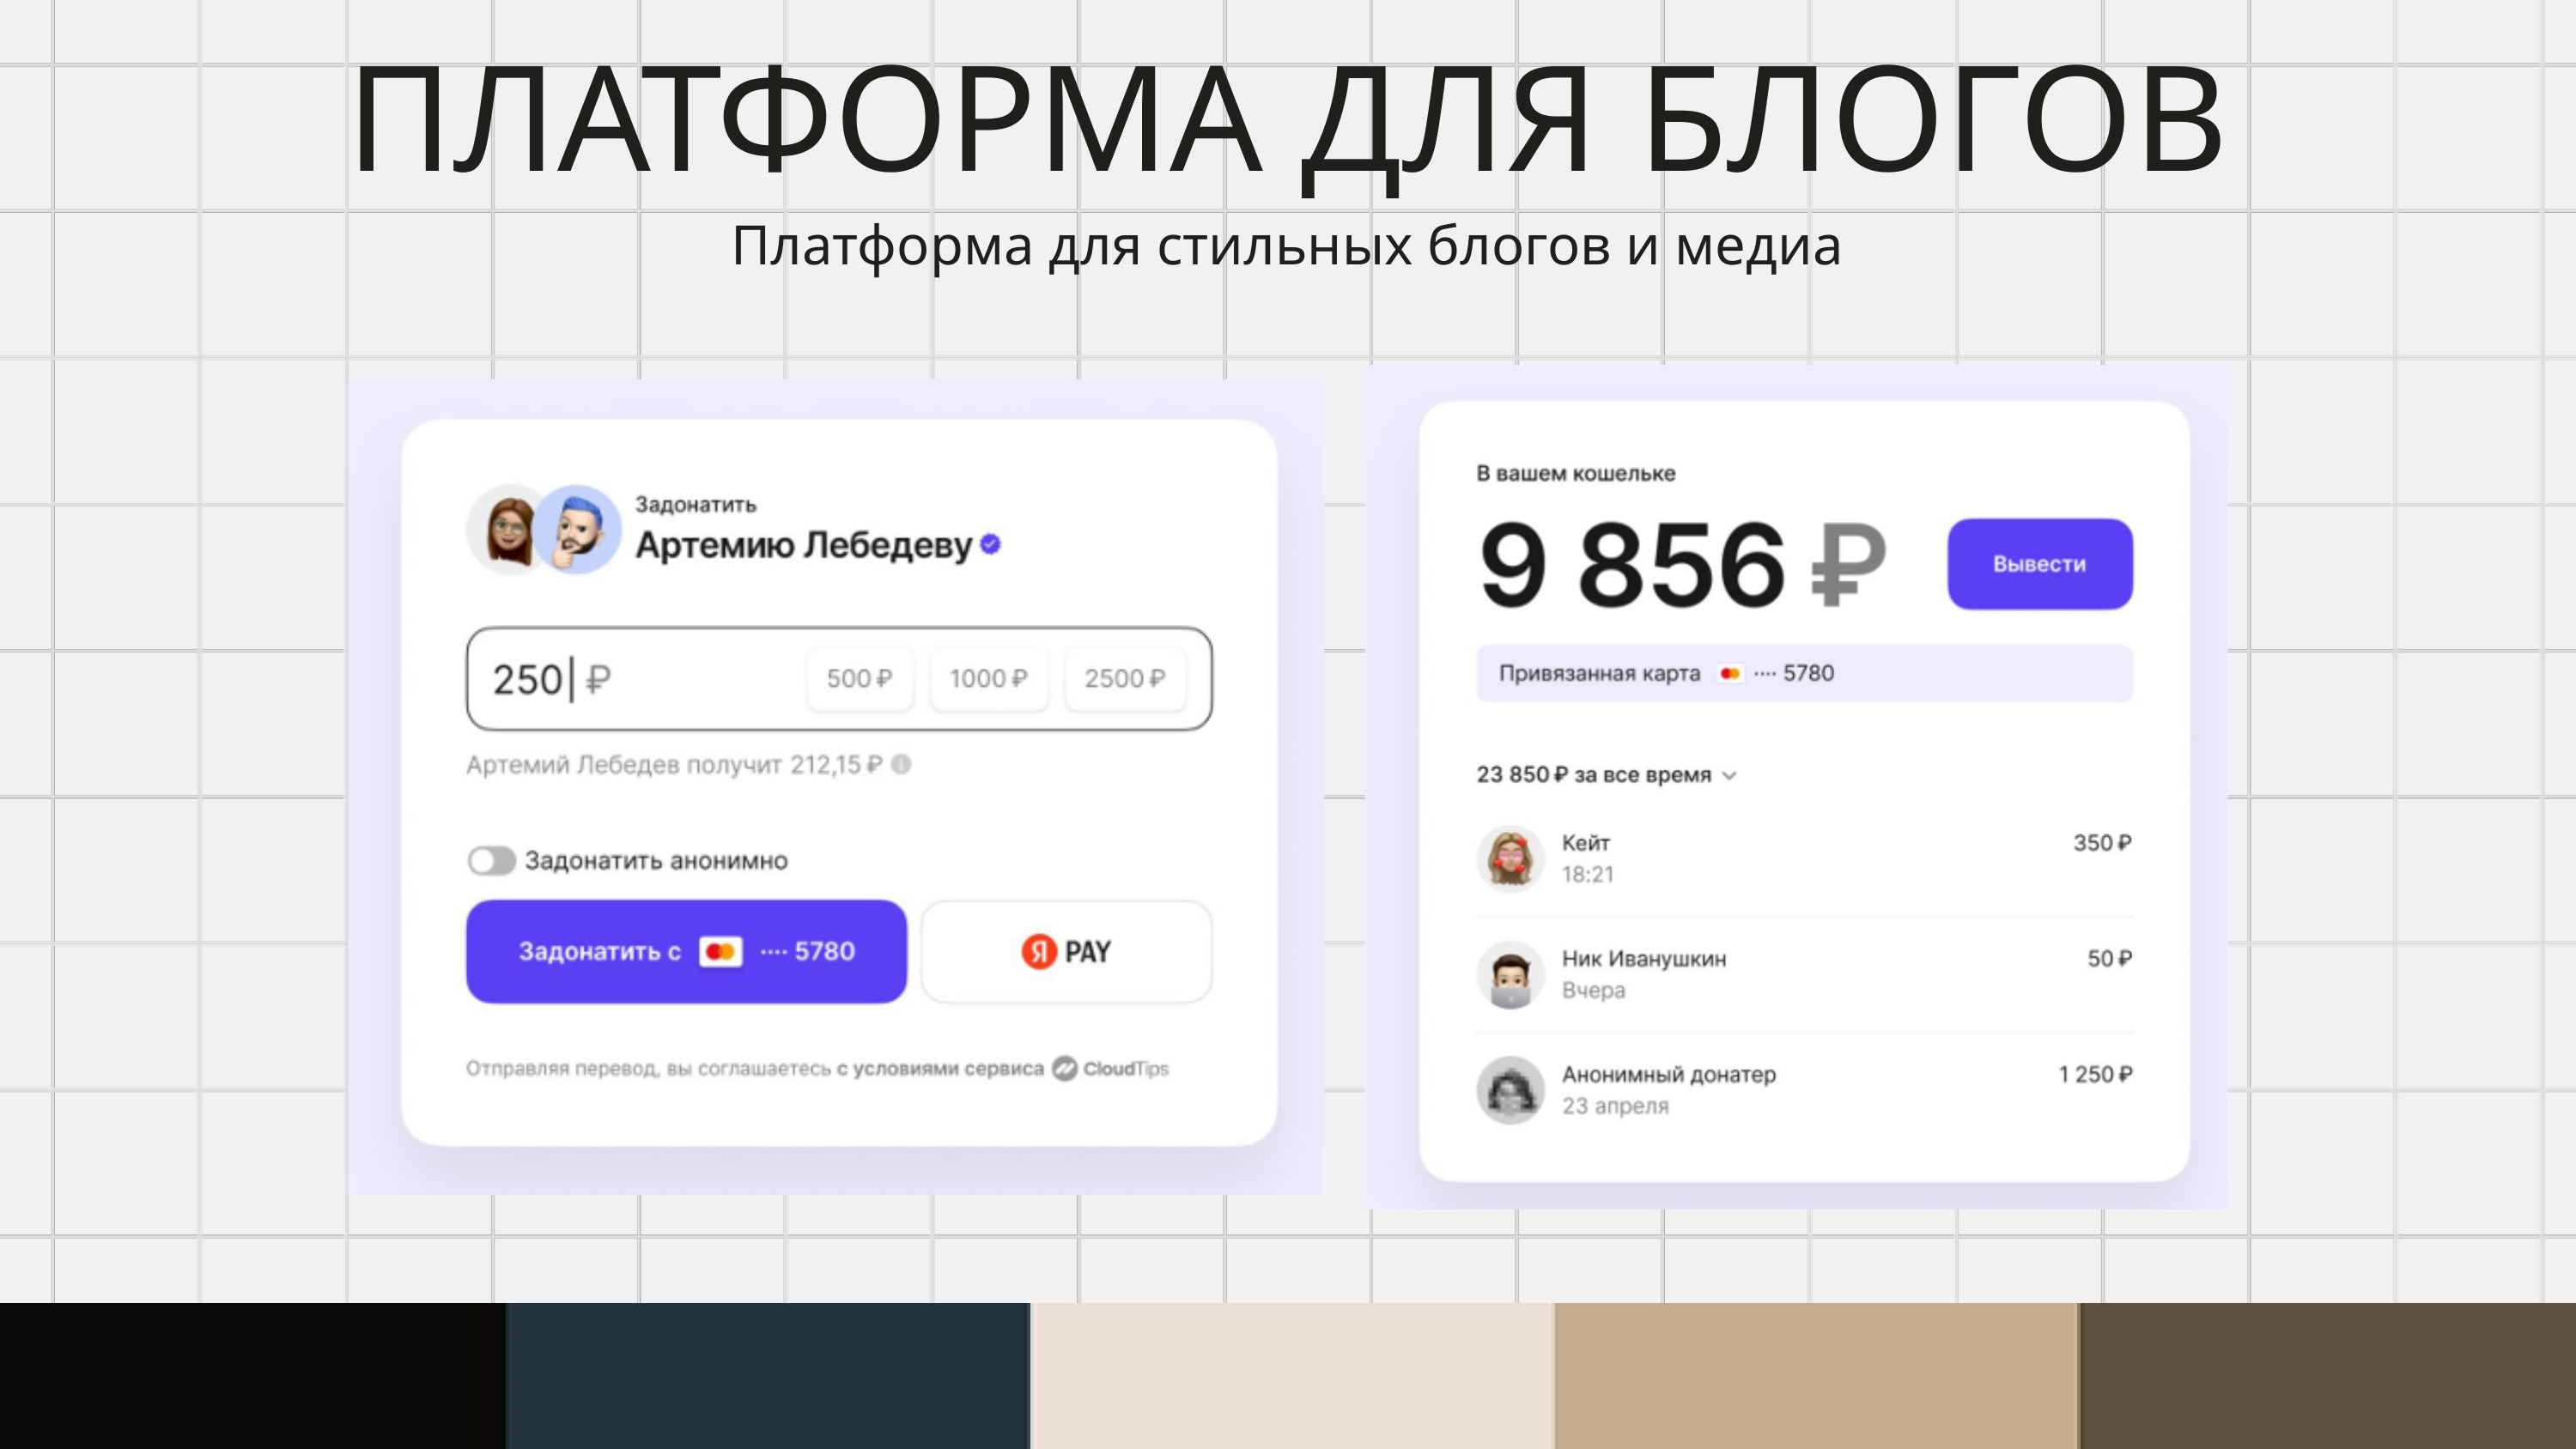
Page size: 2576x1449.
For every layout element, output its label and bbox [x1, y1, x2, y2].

text_box [0, 0, 2576, 1449]
